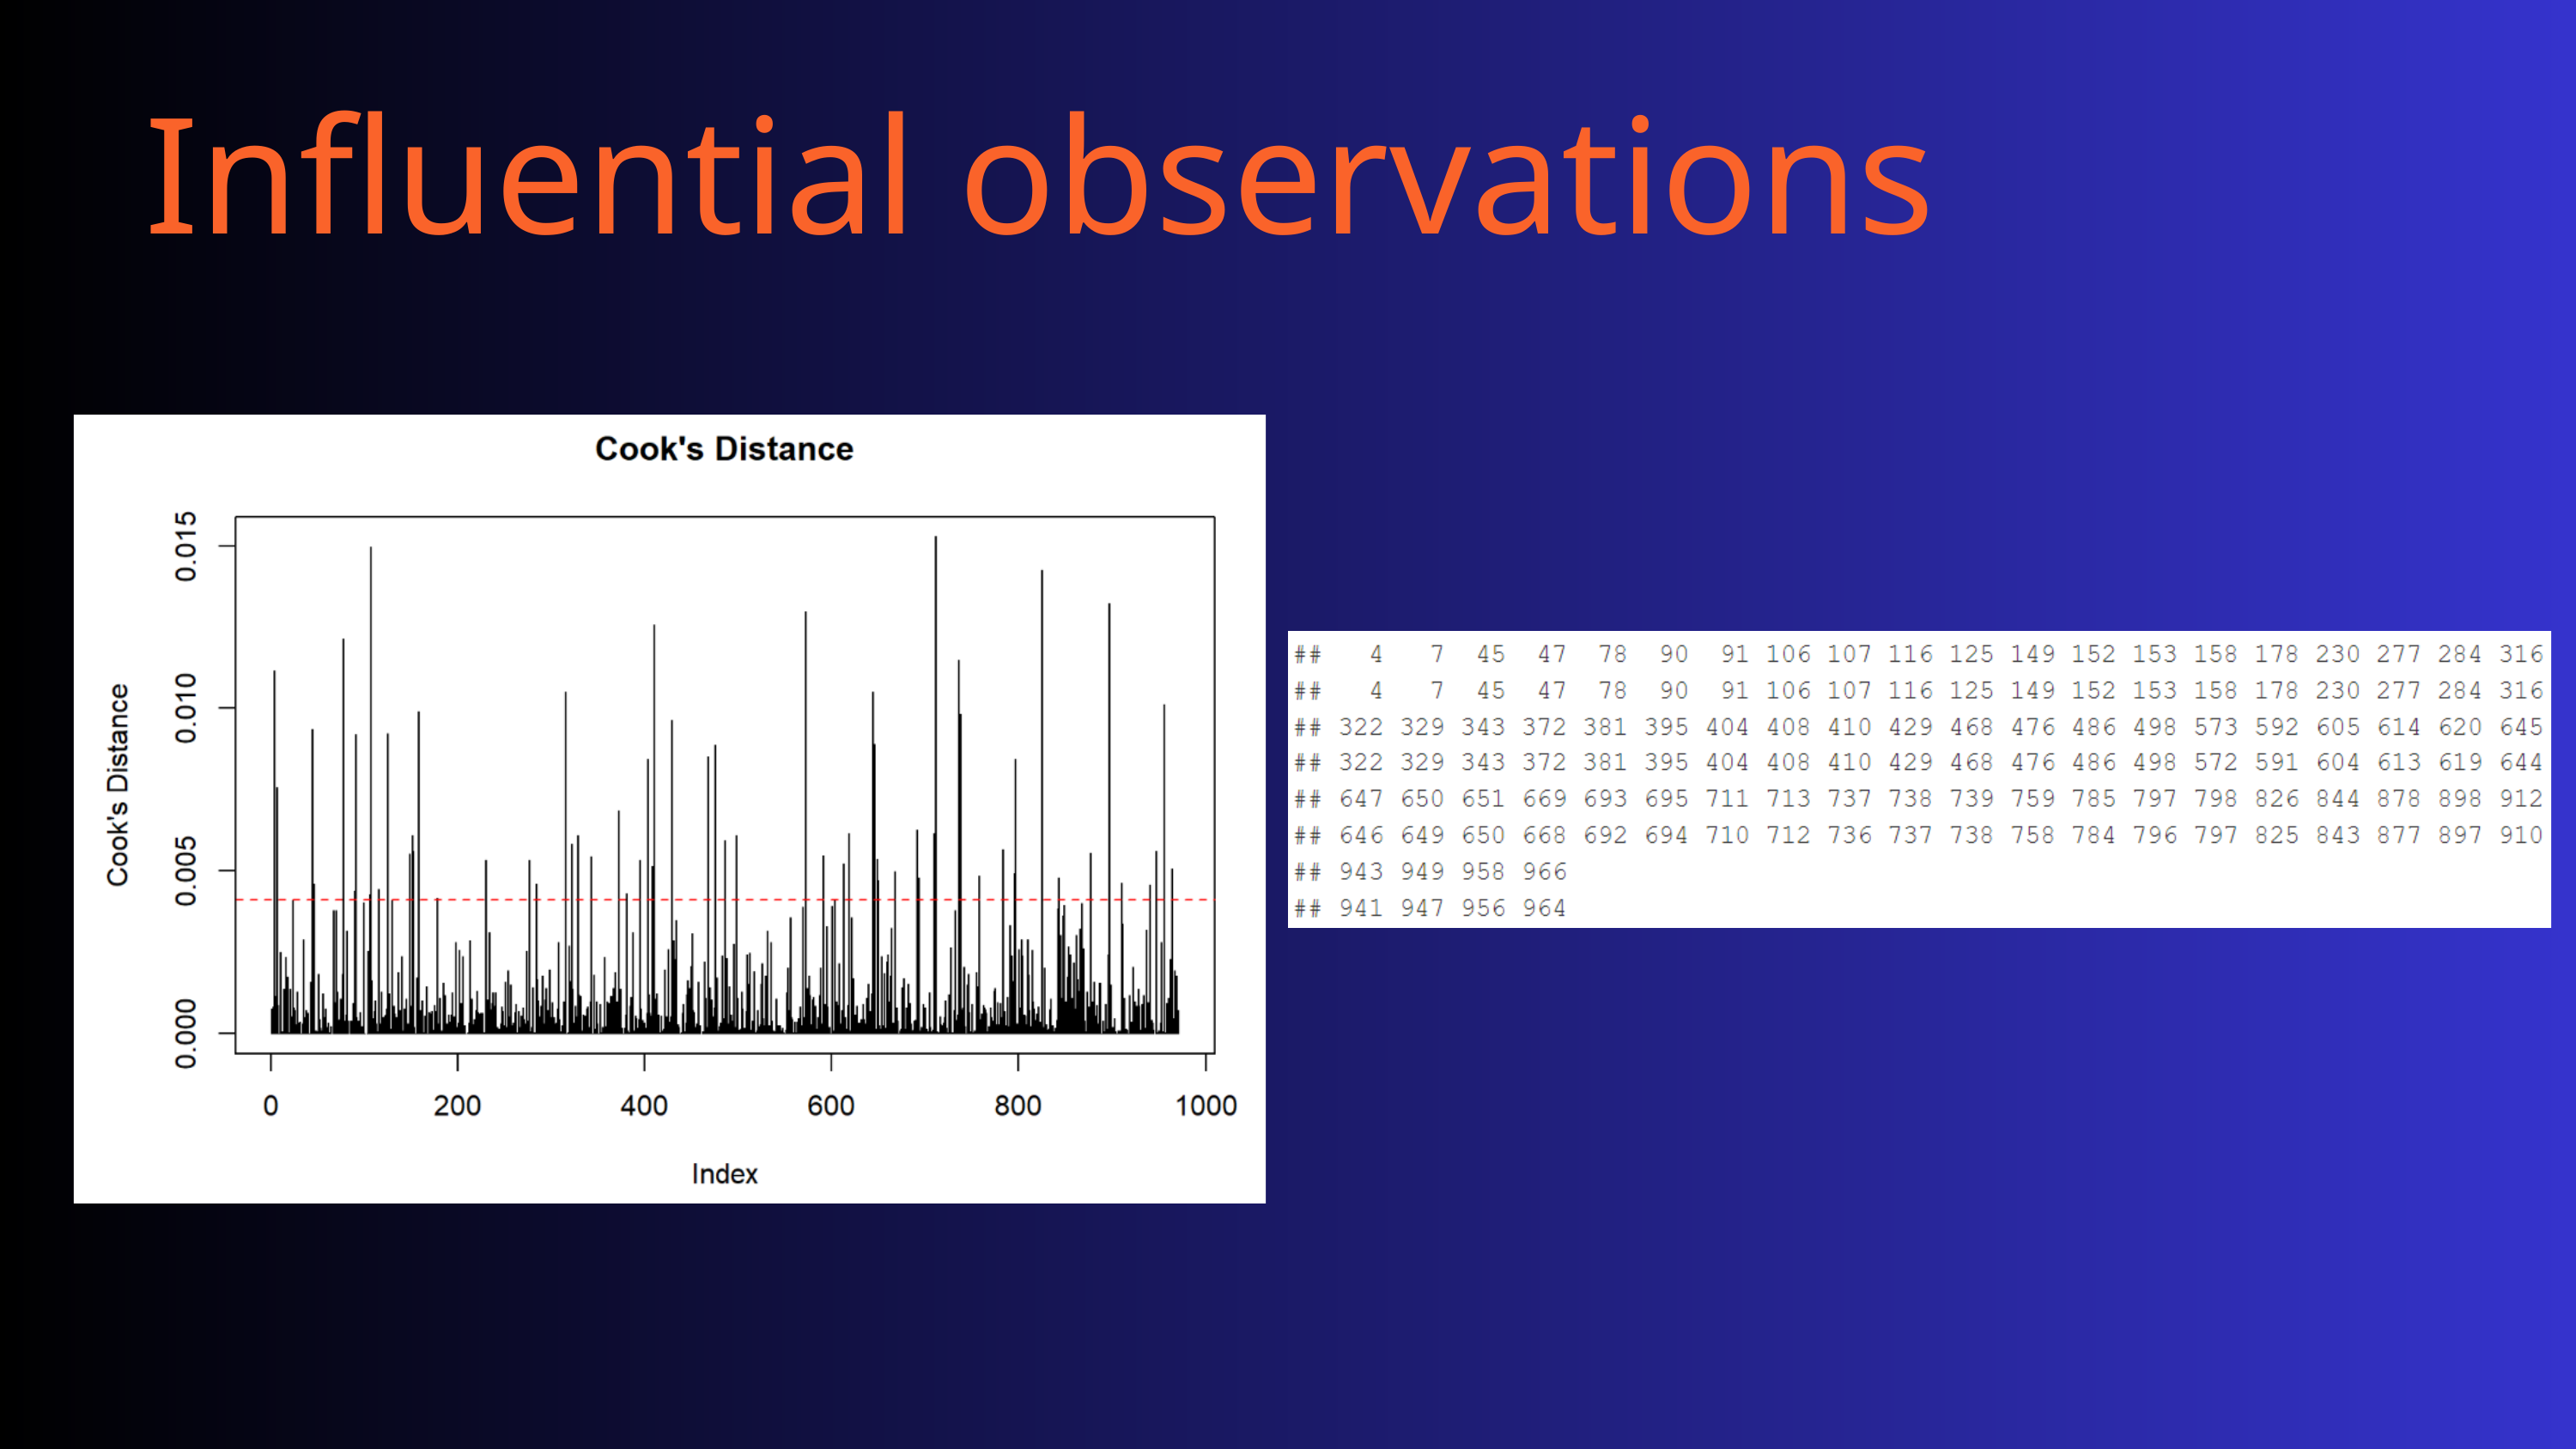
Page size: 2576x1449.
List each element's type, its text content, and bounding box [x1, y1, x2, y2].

text_box [1287, 631, 2552, 928]
text_box Influential observations [144, 73, 1971, 267]
text_box [73, 415, 1267, 1203]
